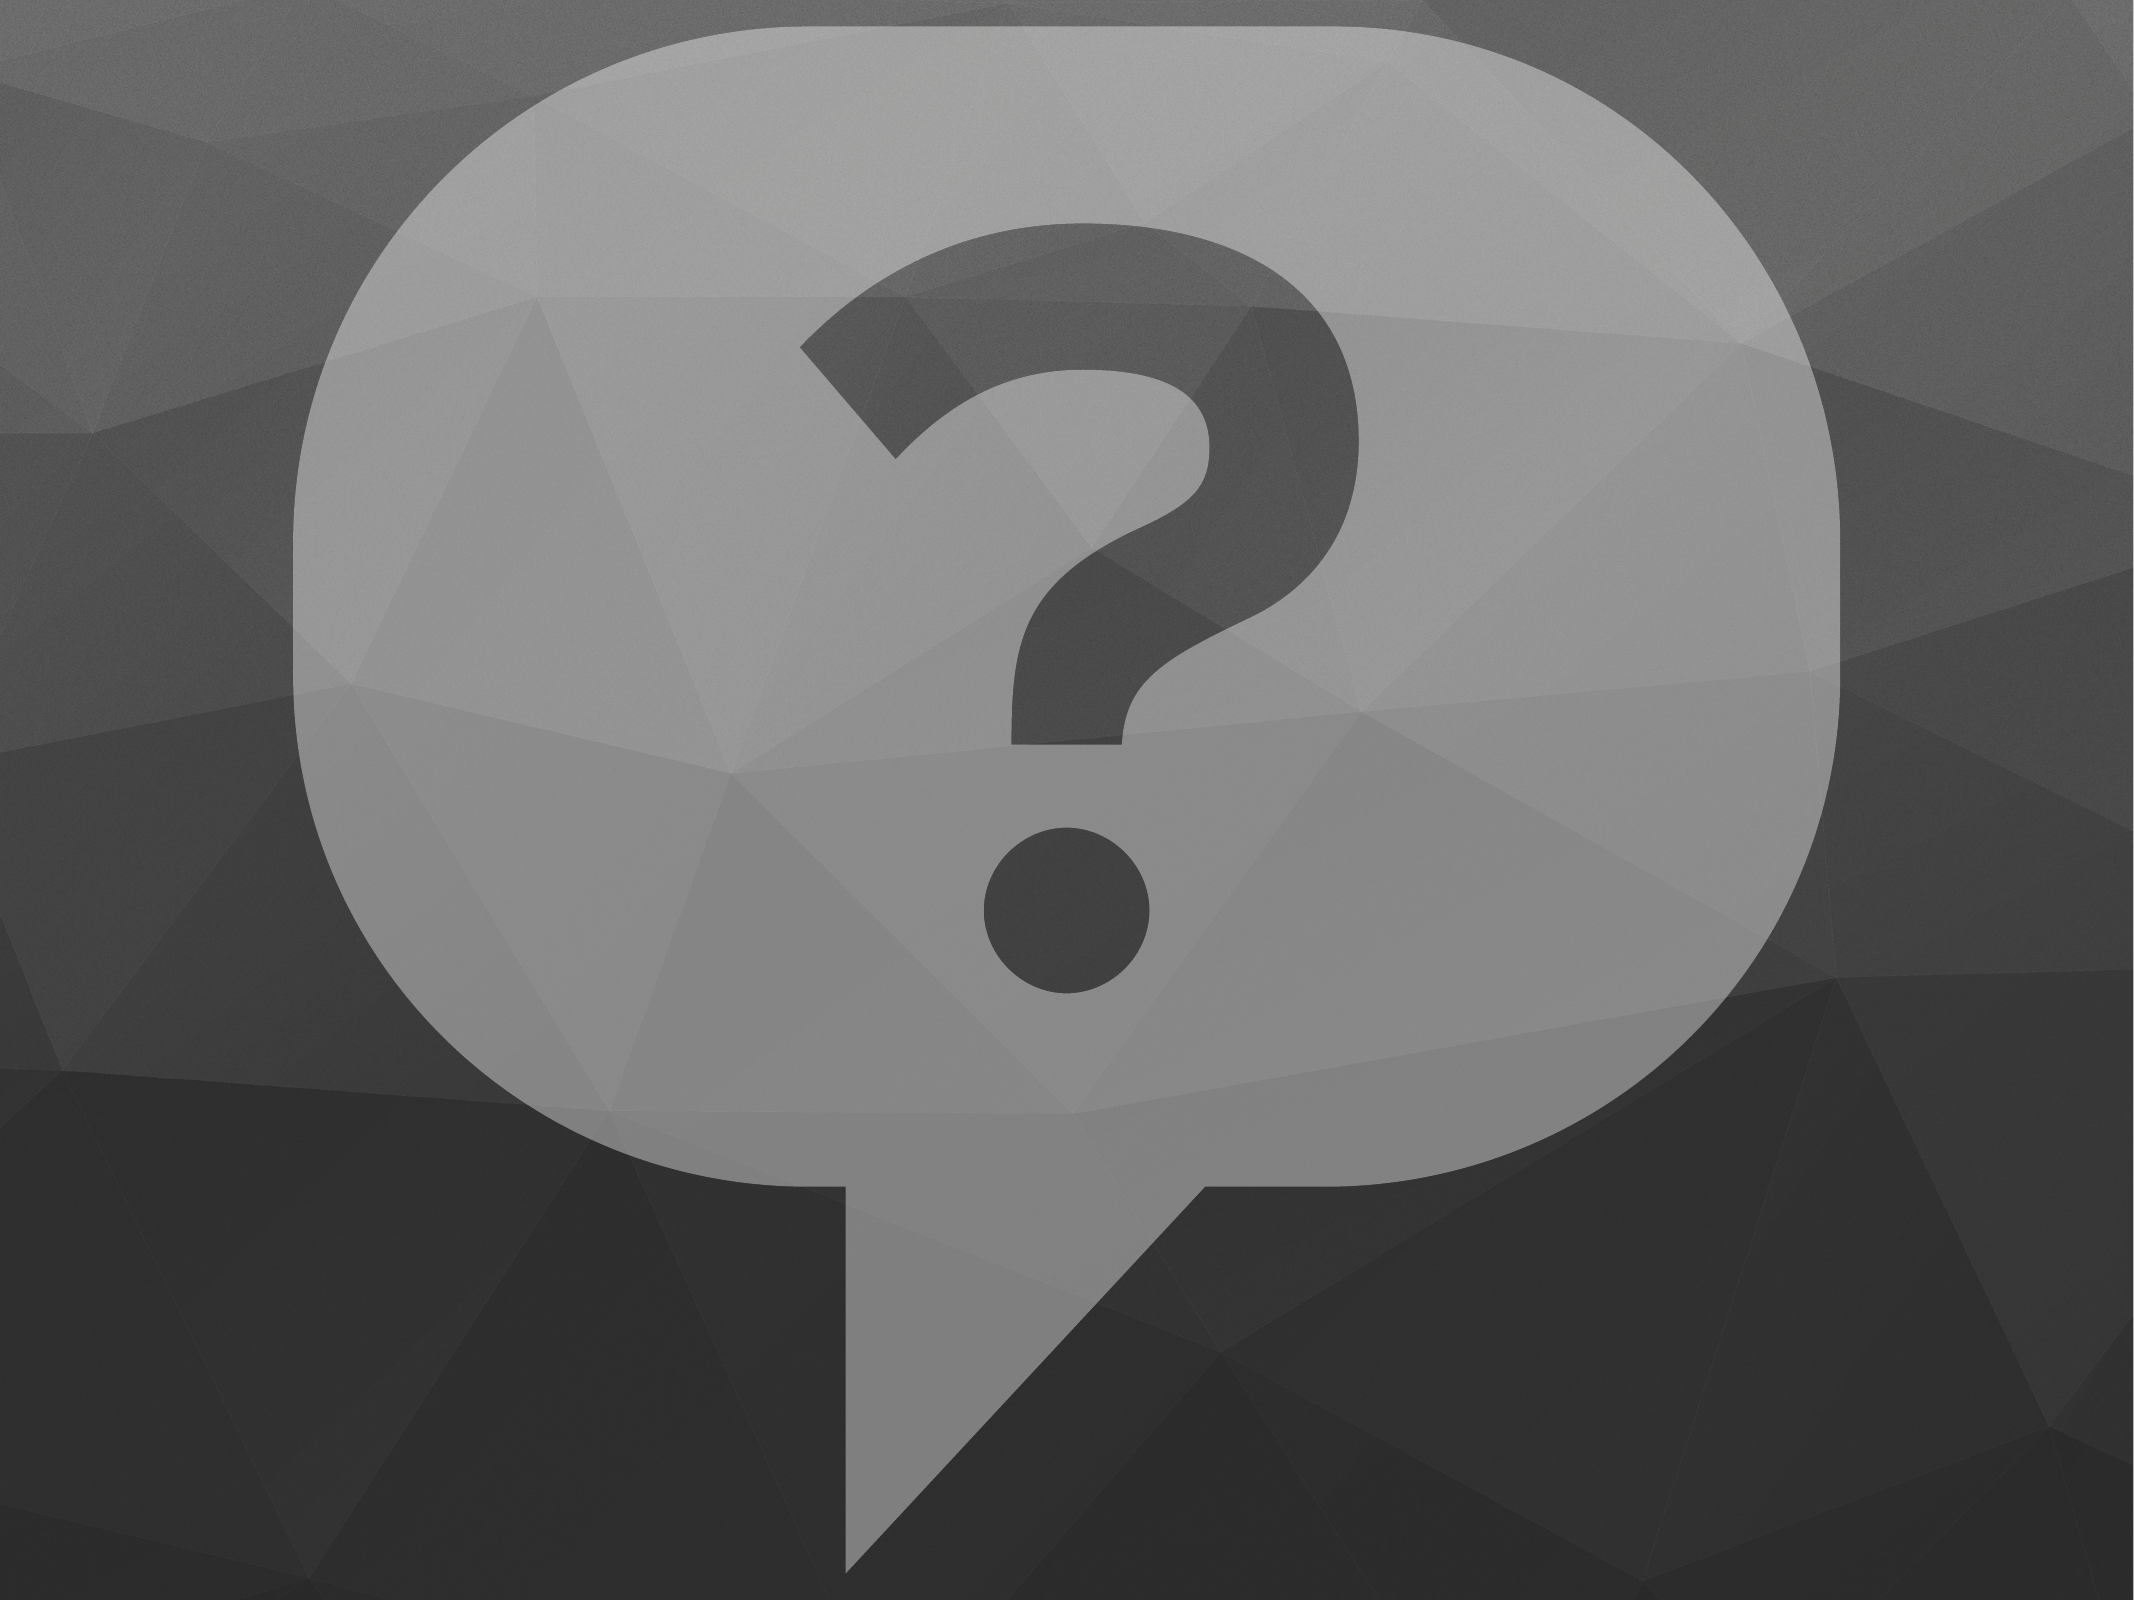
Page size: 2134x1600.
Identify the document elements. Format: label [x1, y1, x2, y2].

text_box [293, 26, 1841, 1574]
picture [0, 0, 2134, 1600]
